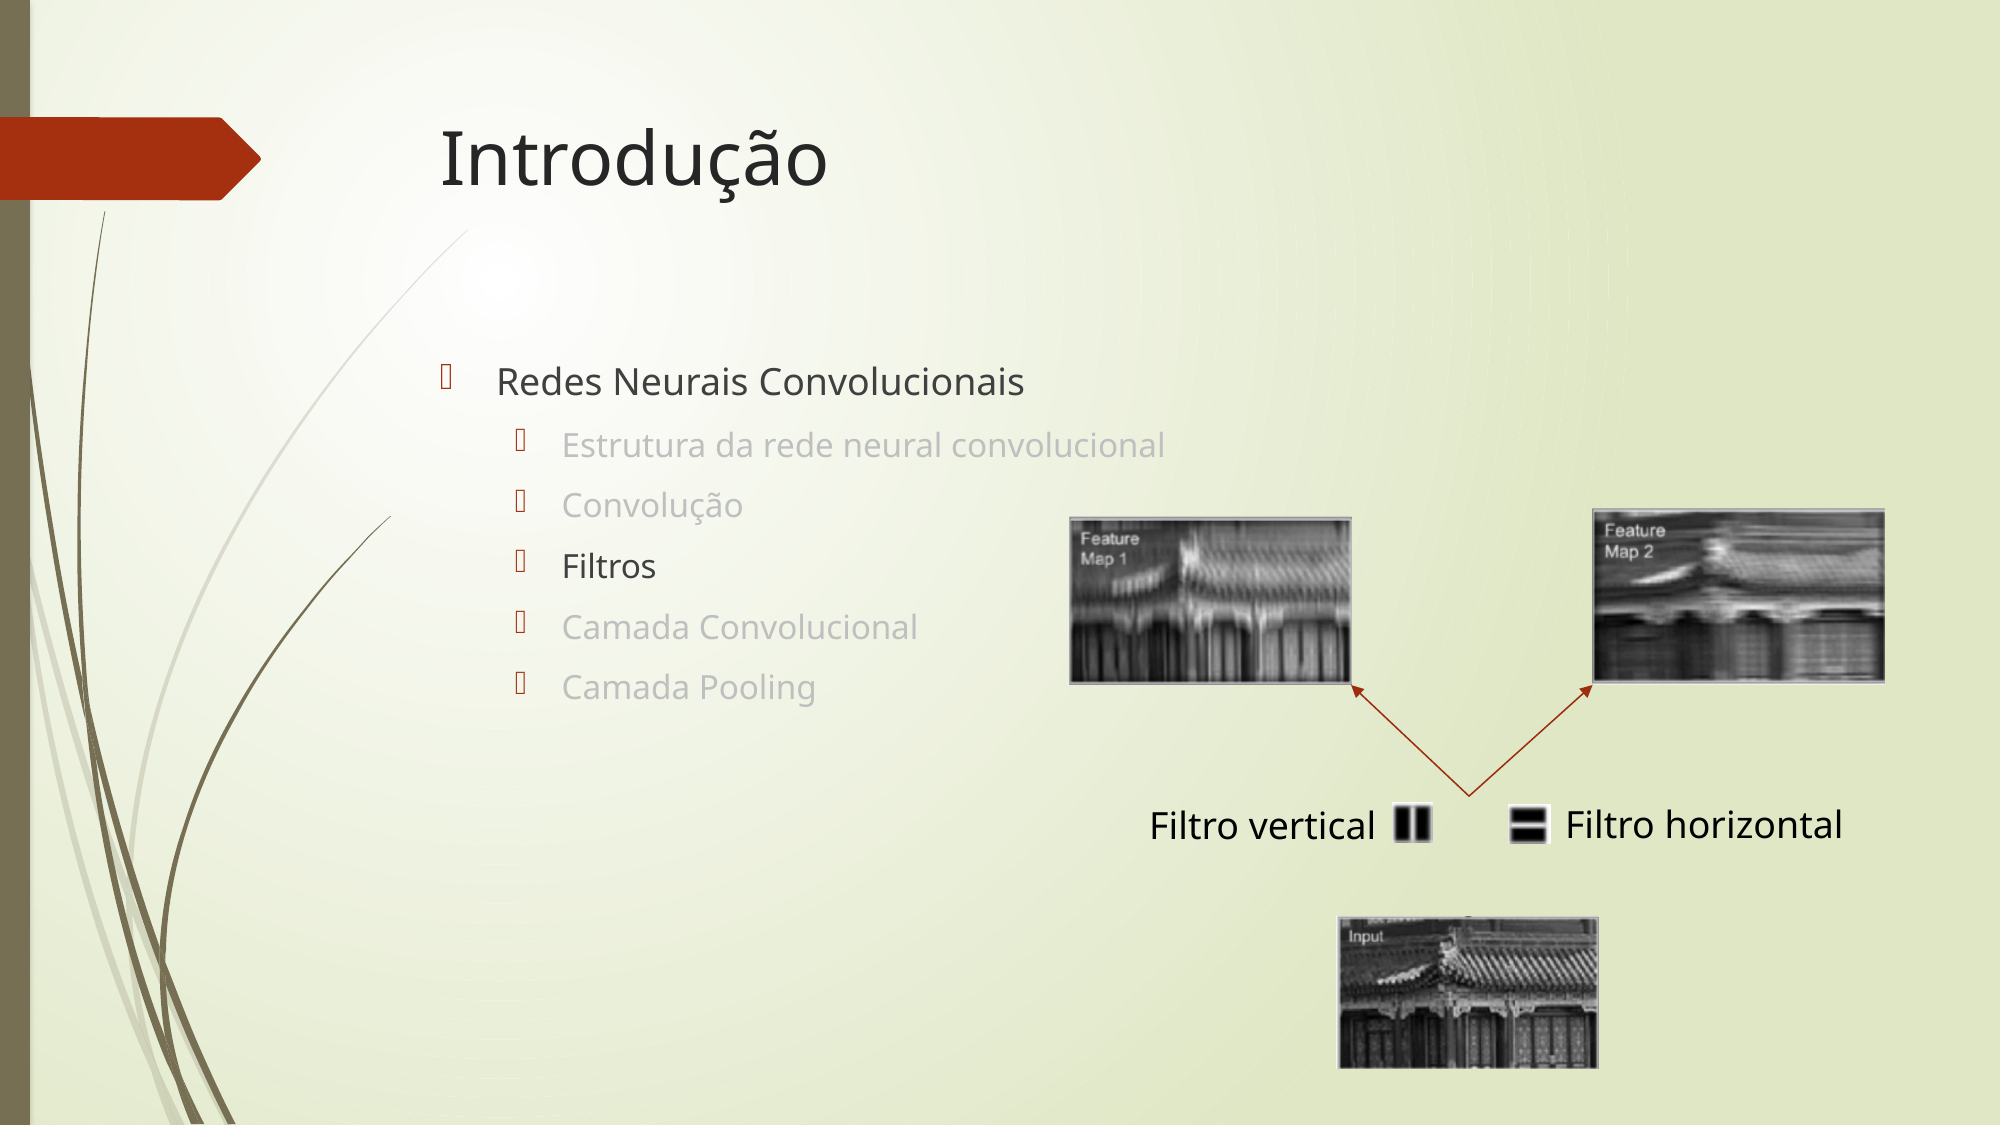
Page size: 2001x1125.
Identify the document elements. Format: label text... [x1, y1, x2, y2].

text_box Filtro horizontal [1550, 793, 1912, 854]
text_box Filtro vertical [1134, 794, 1392, 855]
picture [1508, 803, 1551, 844]
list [1336, 916, 1599, 1069]
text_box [1468, 684, 1593, 797]
picture [1069, 515, 1352, 686]
text_box Redes Neurais Convolucionais Estrutura da rede neural convolucional Convolução Filtros Camada Convolucional Camada Pooling [424, 350, 1215, 805]
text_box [1350, 684, 1468, 797]
title Introdução [425, 102, 1888, 313]
picture [1392, 802, 1433, 843]
picture [1592, 508, 1885, 686]
